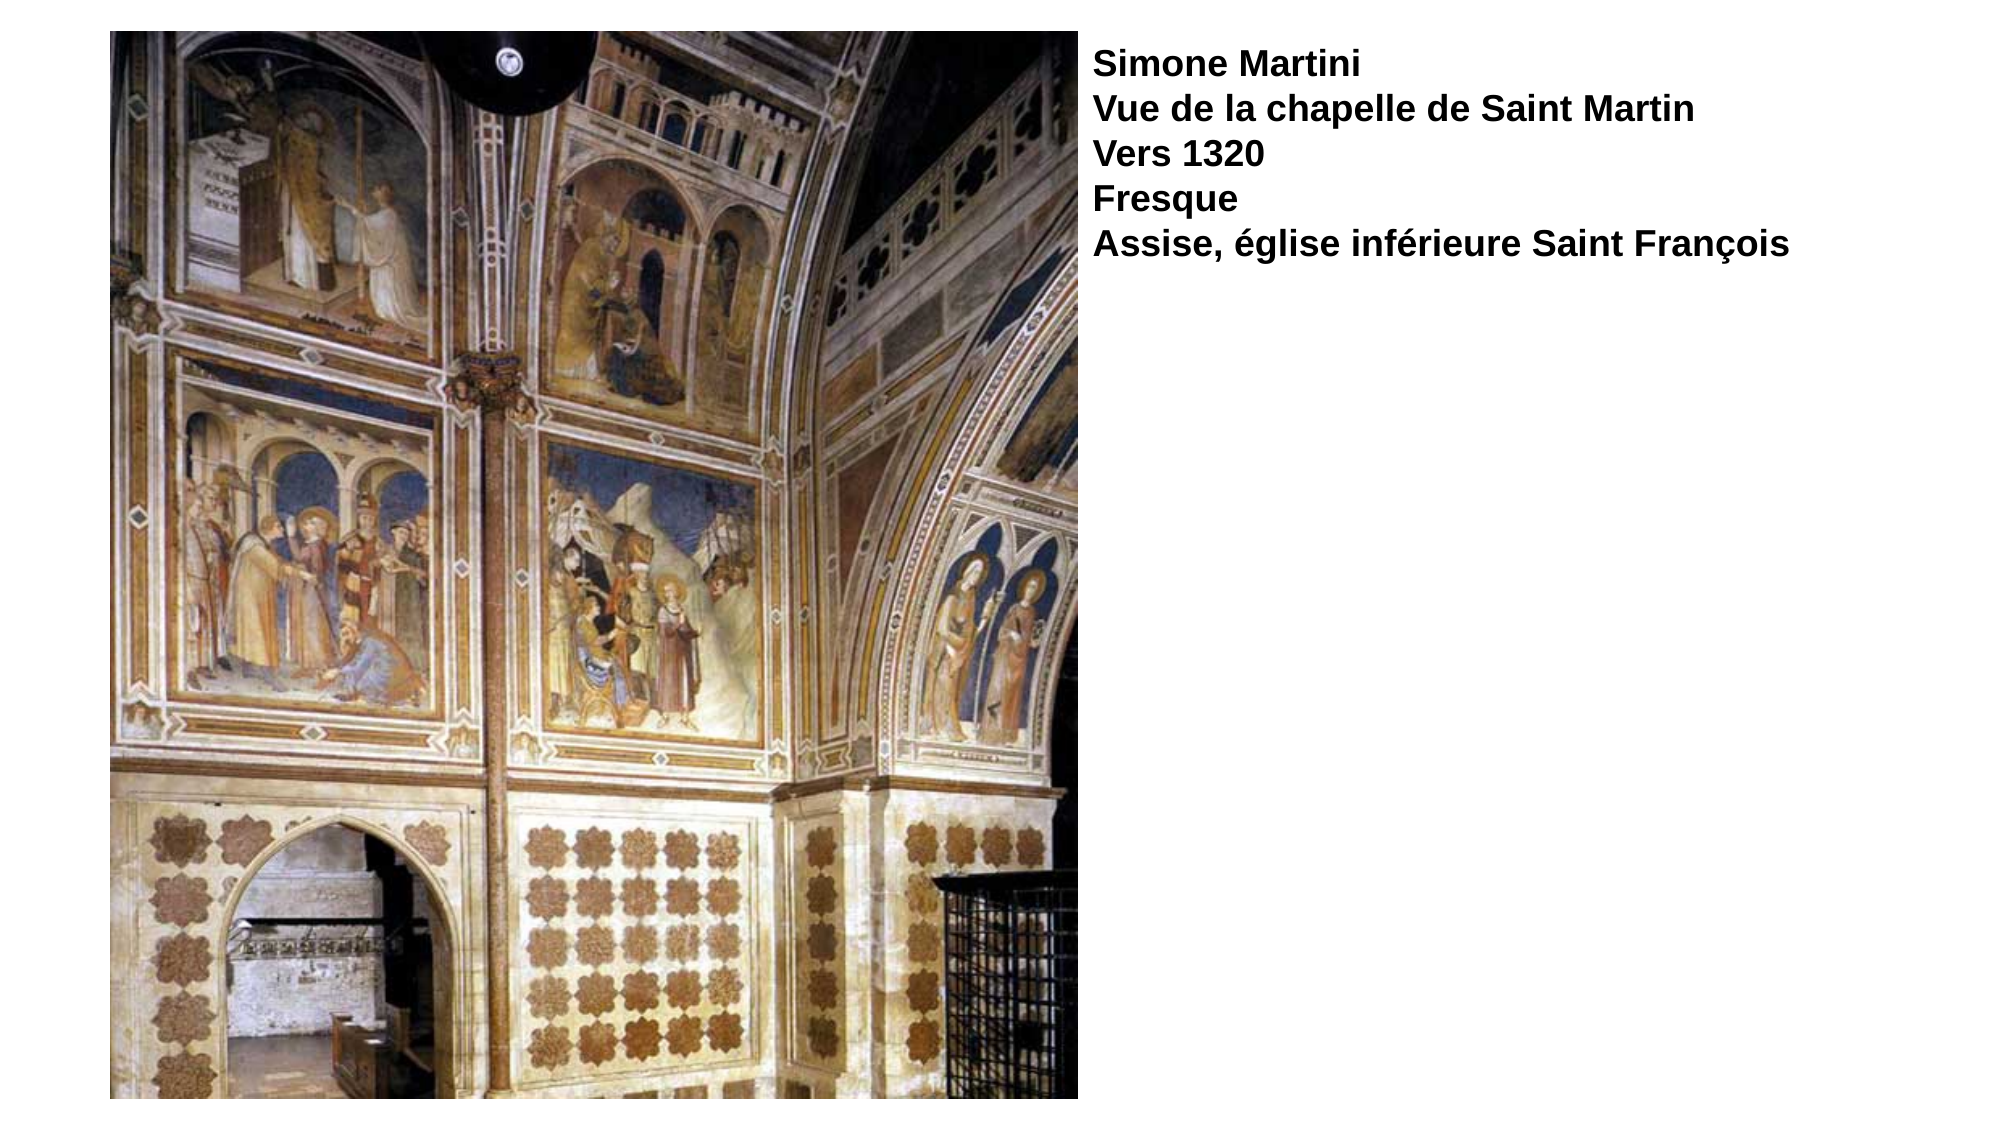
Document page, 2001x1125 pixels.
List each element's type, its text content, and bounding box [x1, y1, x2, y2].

text_box Simone Martini Vue de la chapelle de Saint Martin Vers 1320 Fresque Assise, église inférieure Saint François [1081, 31, 1844, 272]
picture [110, 31, 1079, 1099]
